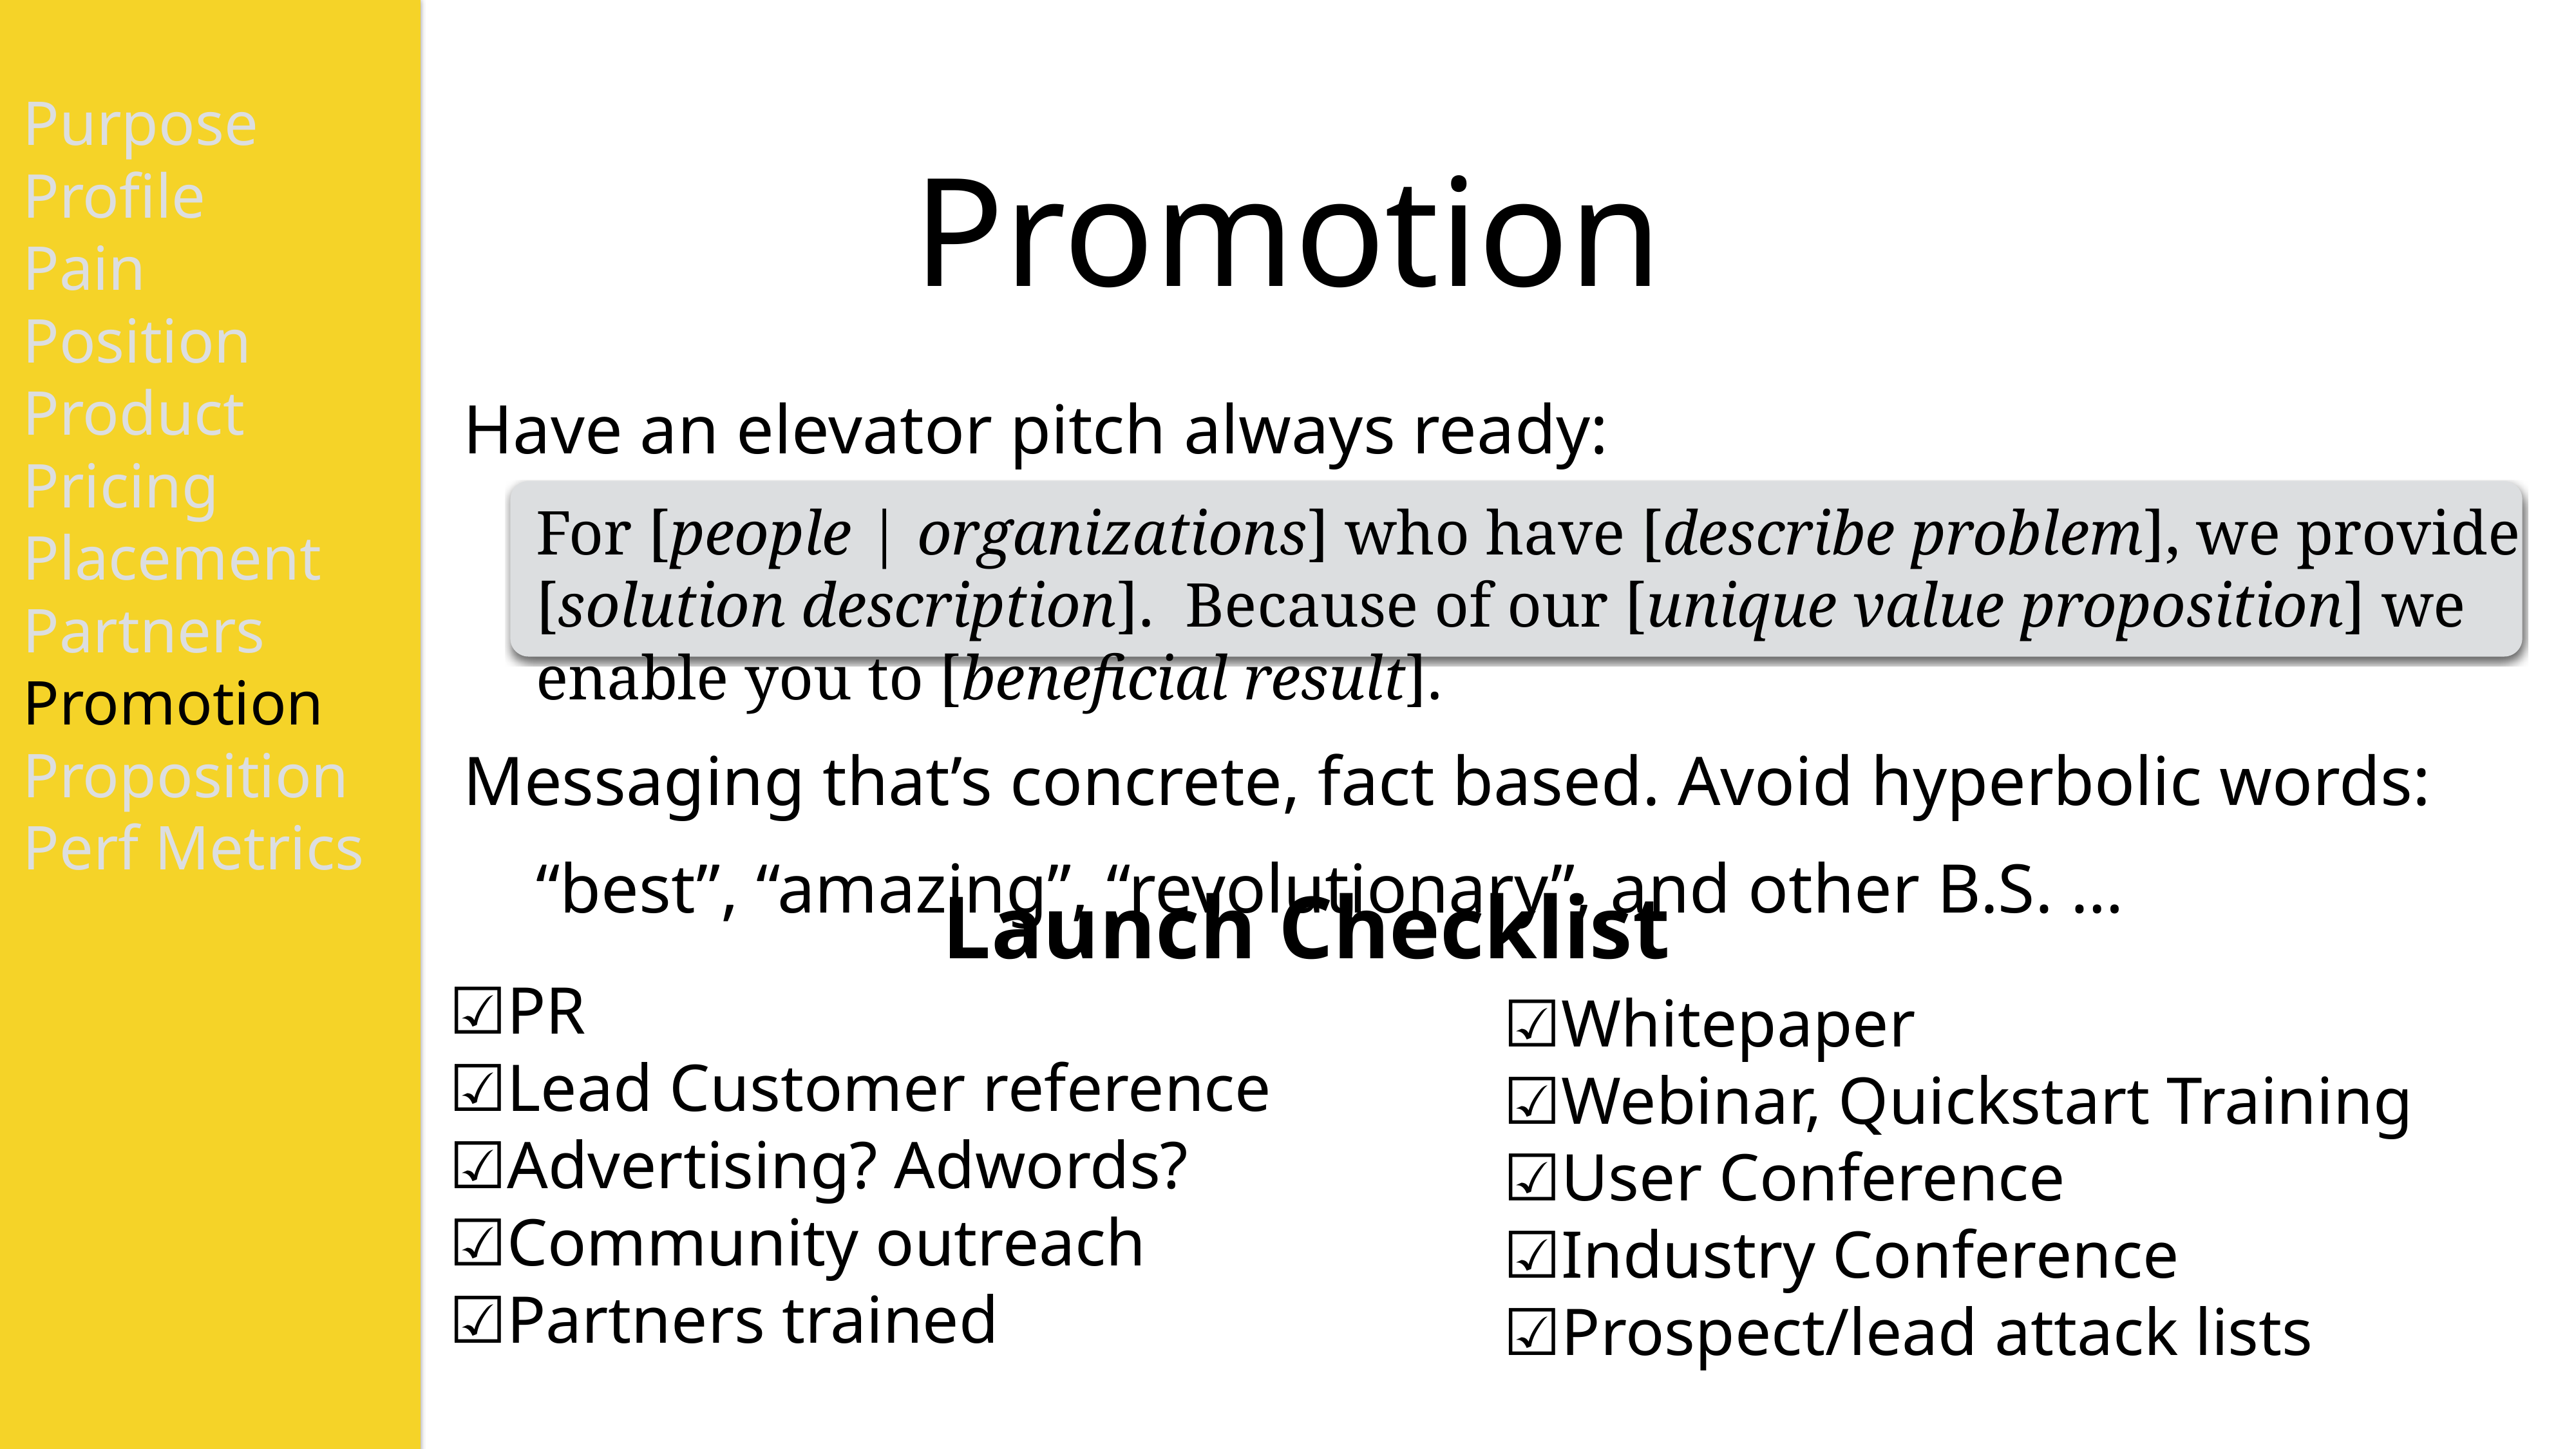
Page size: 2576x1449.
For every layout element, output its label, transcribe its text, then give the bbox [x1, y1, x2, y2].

text_box ☑︎Whitepaper ☑︎Webinar, Quickstart Training ☑︎User Conference ☑︎Industry Conference ☑︎Prospect/lead attack lists [1504, 981, 2463, 1401]
text_box [0, 0, 421, 1449]
text_box Purpose Profile Pain Position Product Pricing Placement Partners Promotion Proposition Perf Metrics [23, 84, 379, 716]
list Have an elevator pitch always ready: For [people | organizations] who have [describe problem], we provide [solution description]. Because of our [unique value proposition] we enable you to [beneficial result]. Messaging that’s concrete, fact based. Avoid hyperbolic words: “best”, “amazing”, “revolutionary”, and other B.S. … [463, 386, 2534, 858]
text_box ☑︎PR ☑︎Lead Customer reference ☑︎Advertising? Adwords? ☑︎Community outreach ☑︎Partners trained [449, 969, 1409, 1388]
title Promotion [463, 66, 2113, 386]
text_box Launch Checklist [918, 867, 1696, 981]
